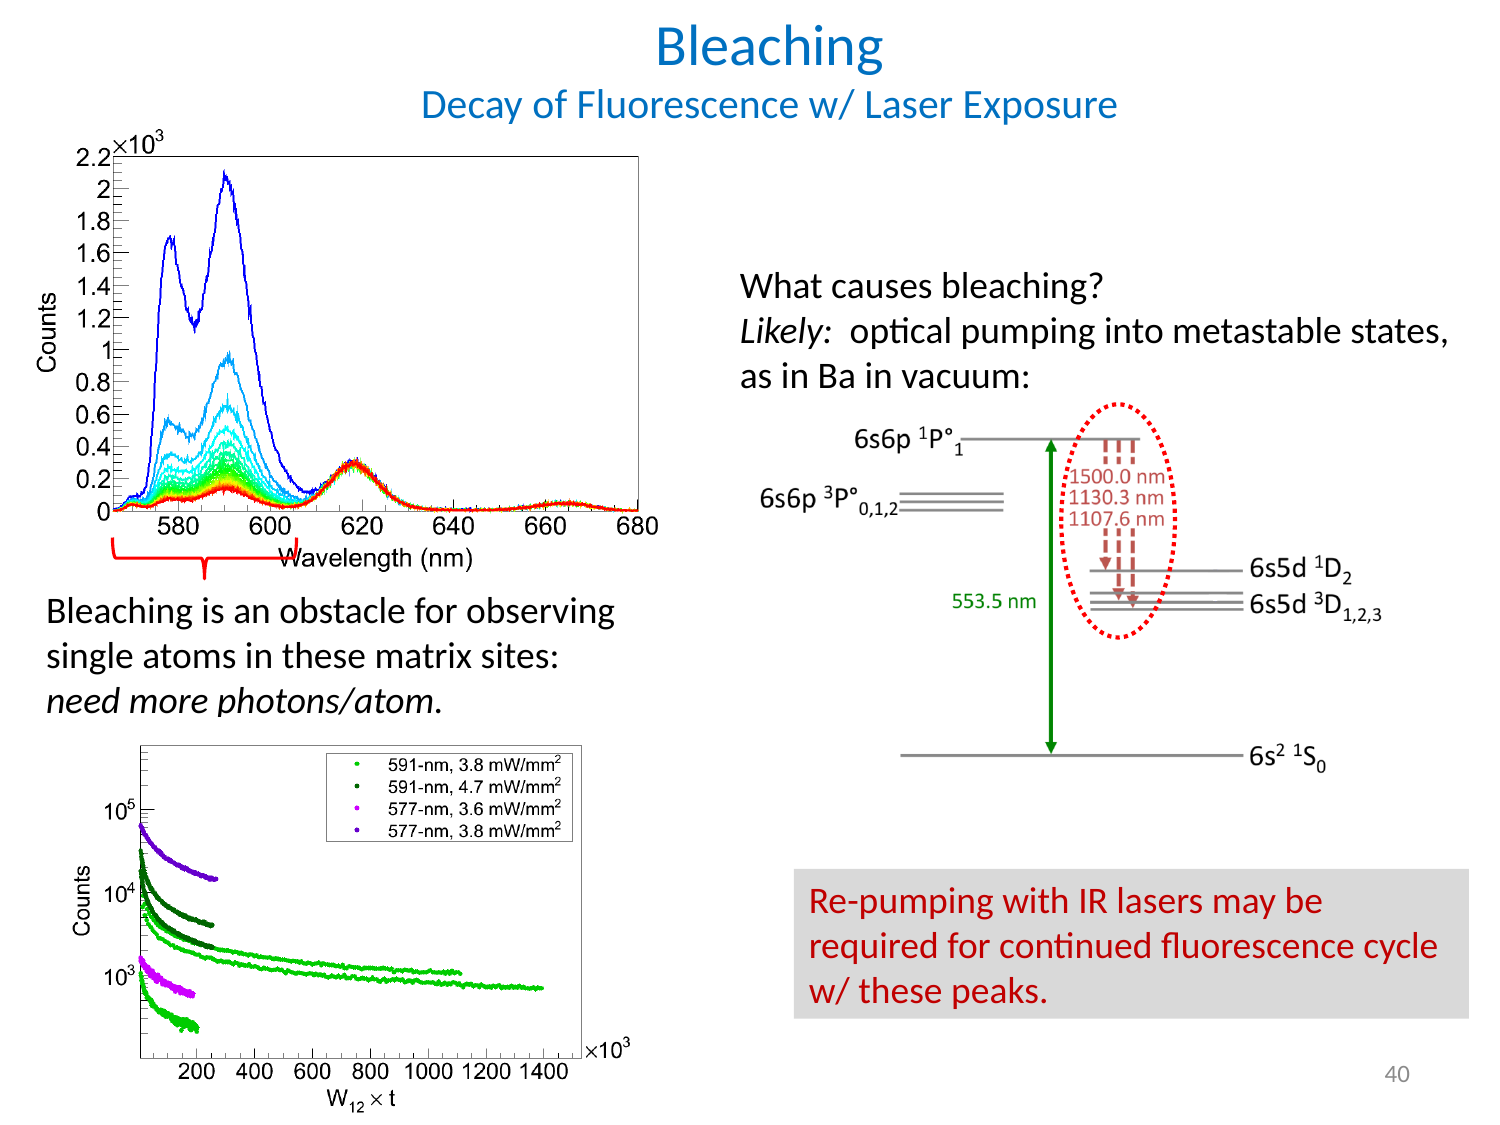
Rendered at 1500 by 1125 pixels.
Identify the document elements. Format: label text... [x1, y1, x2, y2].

text_box Re-pumping with IR lasers may be required for continued fluorescence cycle w/ these peaks. [793, 868, 1469, 1019]
text_box What causes bleaching? Likely: optical pumping into metastable states, as in Ba in vacuum: [724, 253, 1475, 403]
slide_number 40 [1074, 1042, 1425, 1103]
text_box Bleaching Decay of Fluorescence w/ Laser Exposure [406, 0, 1134, 135]
text_box [1095, 402, 1141, 412]
picture [728, 414, 1394, 783]
picture [67, 716, 632, 1118]
text_box Bleaching is an obstacle for observing single atoms in these matrix sites: need more photons/atom. [31, 587, 638, 729]
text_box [29, 123, 670, 579]
